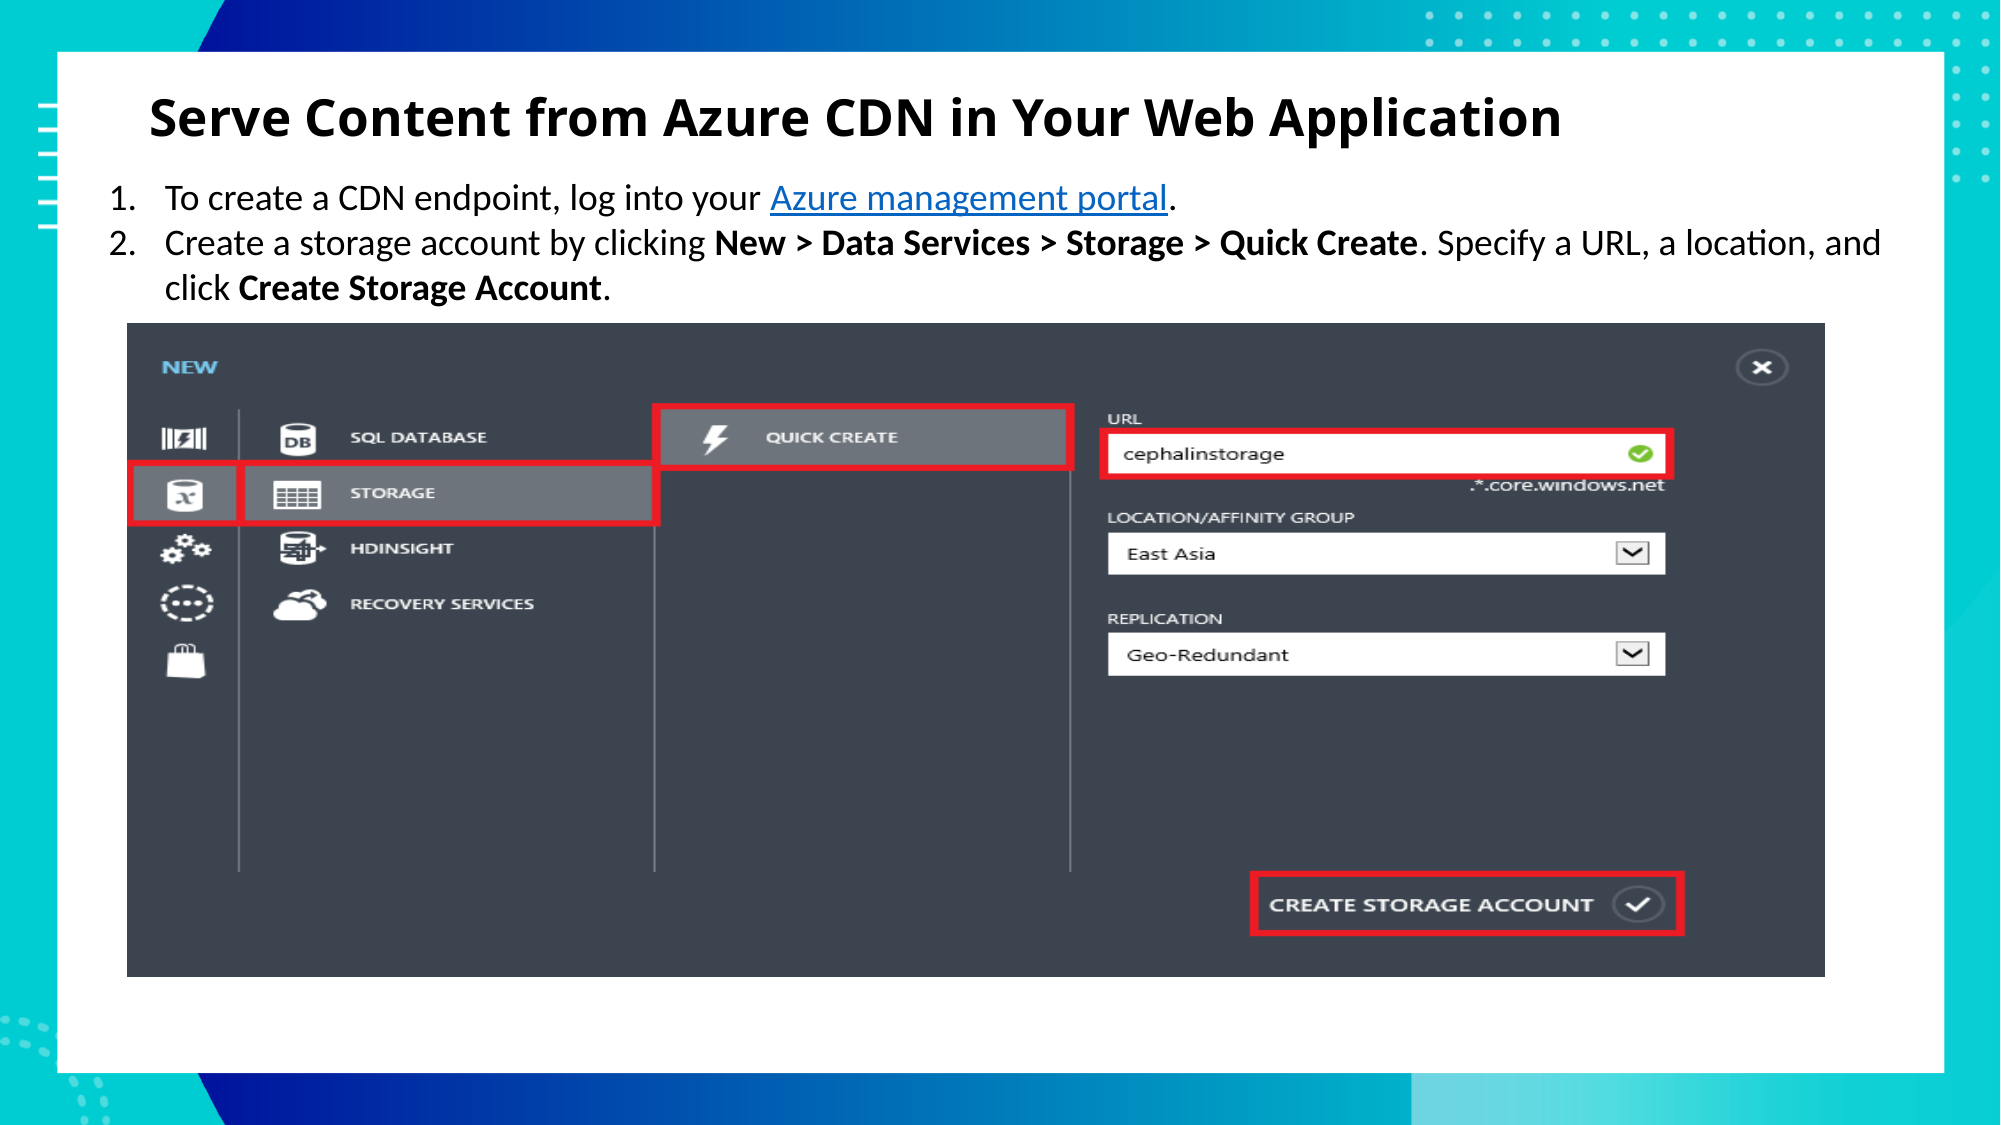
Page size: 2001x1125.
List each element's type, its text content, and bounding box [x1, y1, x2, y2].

picture [0, 0, 2001, 1125]
text_box To create a CDN endpoint, log into your Azure management portal. Create a storage account by clicking New > Data Services > Storage > Quick Create. Specify a URL, a location, and click Create Storage Account. [93, 165, 1898, 406]
title Serve Content from Azure CDN in Your Web Application [134, 68, 1860, 165]
